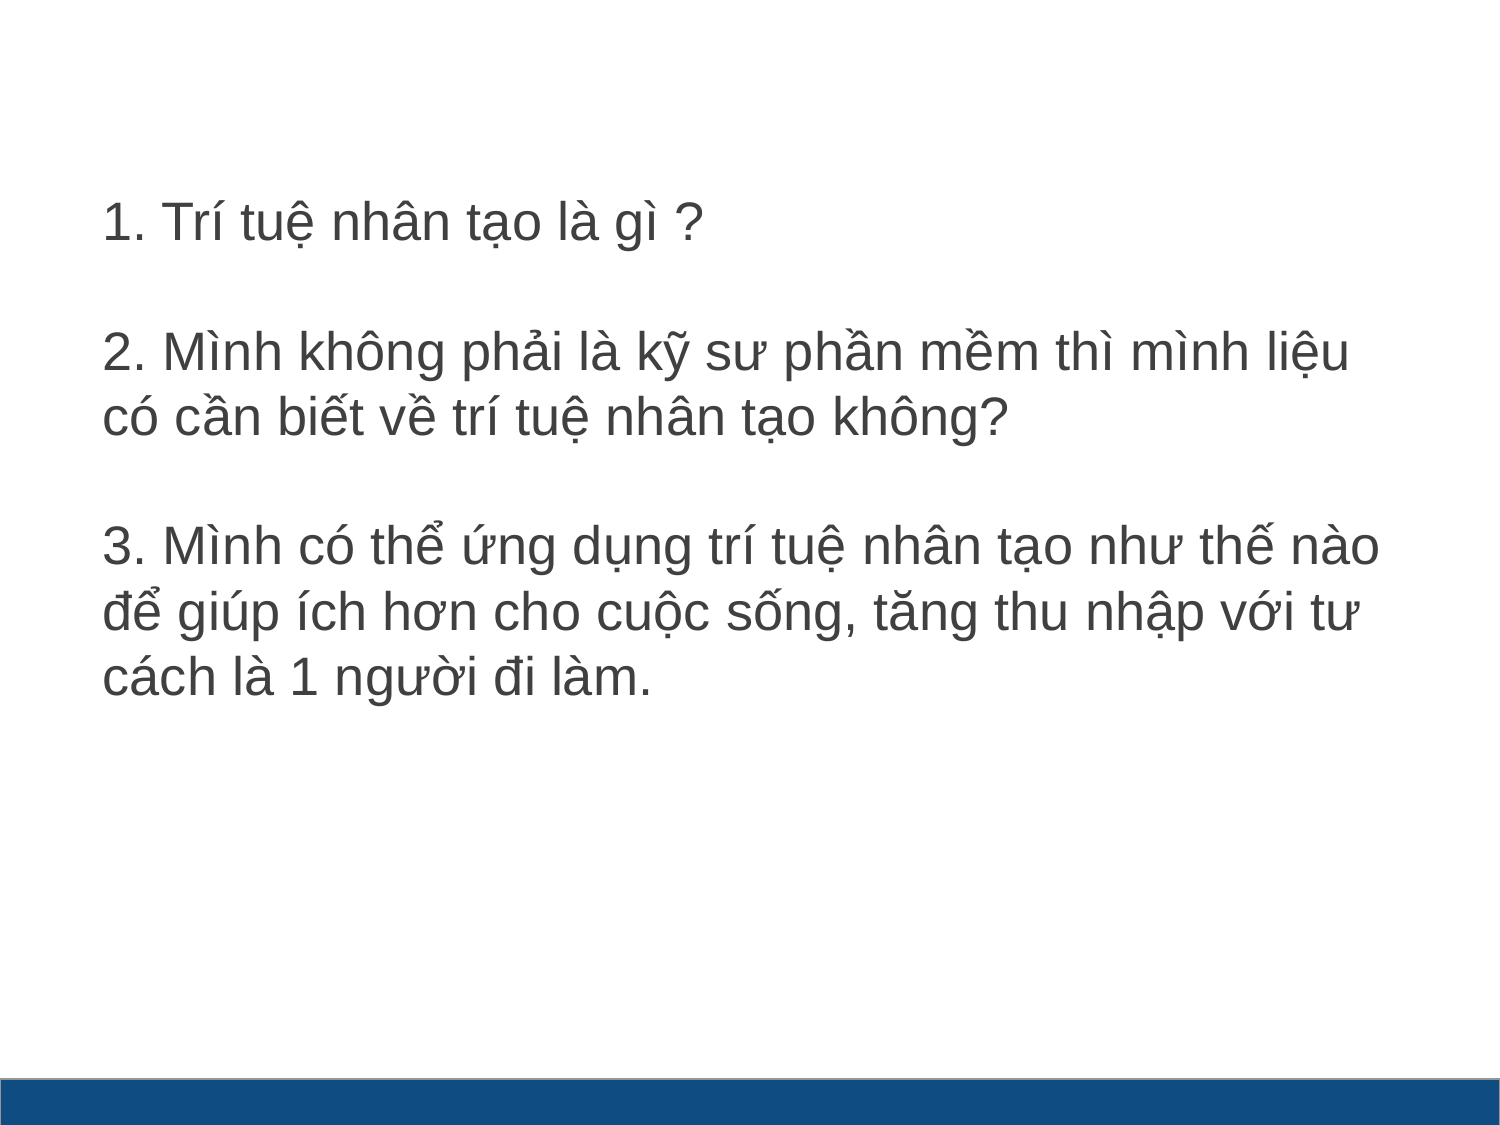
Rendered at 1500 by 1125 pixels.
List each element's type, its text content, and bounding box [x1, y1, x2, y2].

title 1. Trí tuệ nhân tạo là gì ? 2. Mình không phải là kỹ sư phần mềm thì mình liệu có cần biết về trí tuệ nhân tạo không? 3. Mình có thể ứng dụng trí tuệ nhân tạo như thế nào để giúp ích hơn cho cuộc sống, tăng thu nhập với tư cách là 1 người đi làm. [100, 174, 1400, 847]
